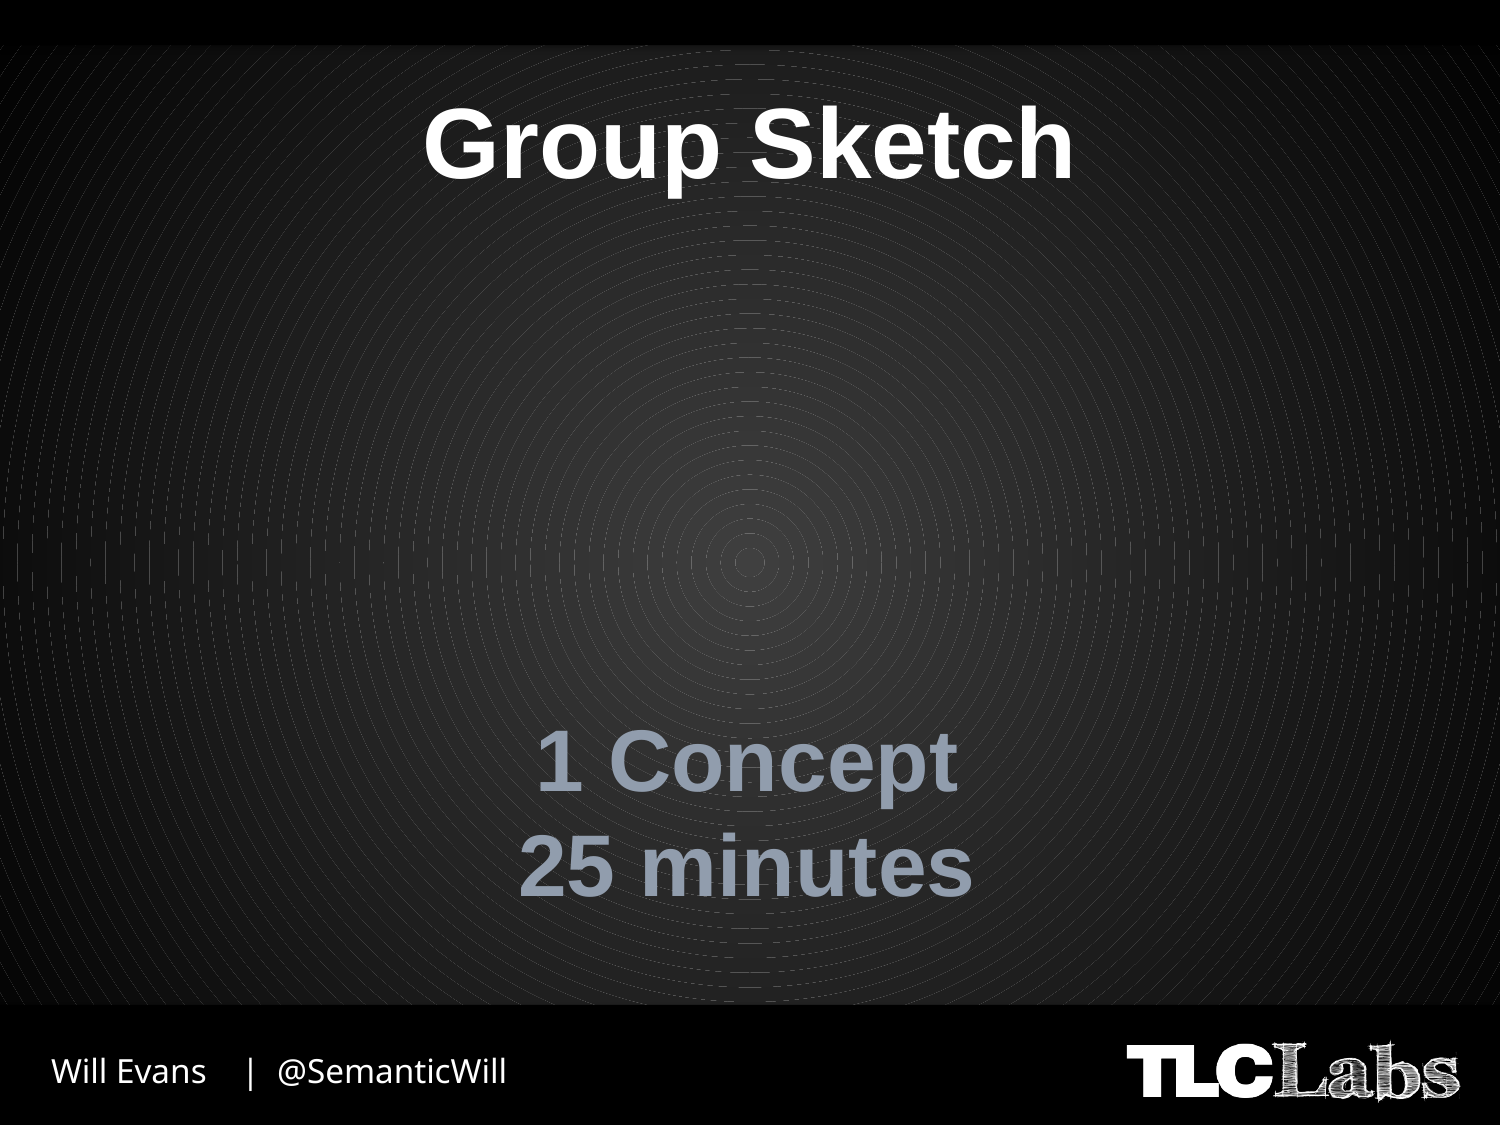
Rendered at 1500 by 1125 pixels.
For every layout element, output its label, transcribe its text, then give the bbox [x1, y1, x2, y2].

picture [1106, 1028, 1500, 1112]
title Group Sketch [0, 45, 1500, 233]
text_box 1 Concept 25 minutes [143, 667, 1351, 951]
